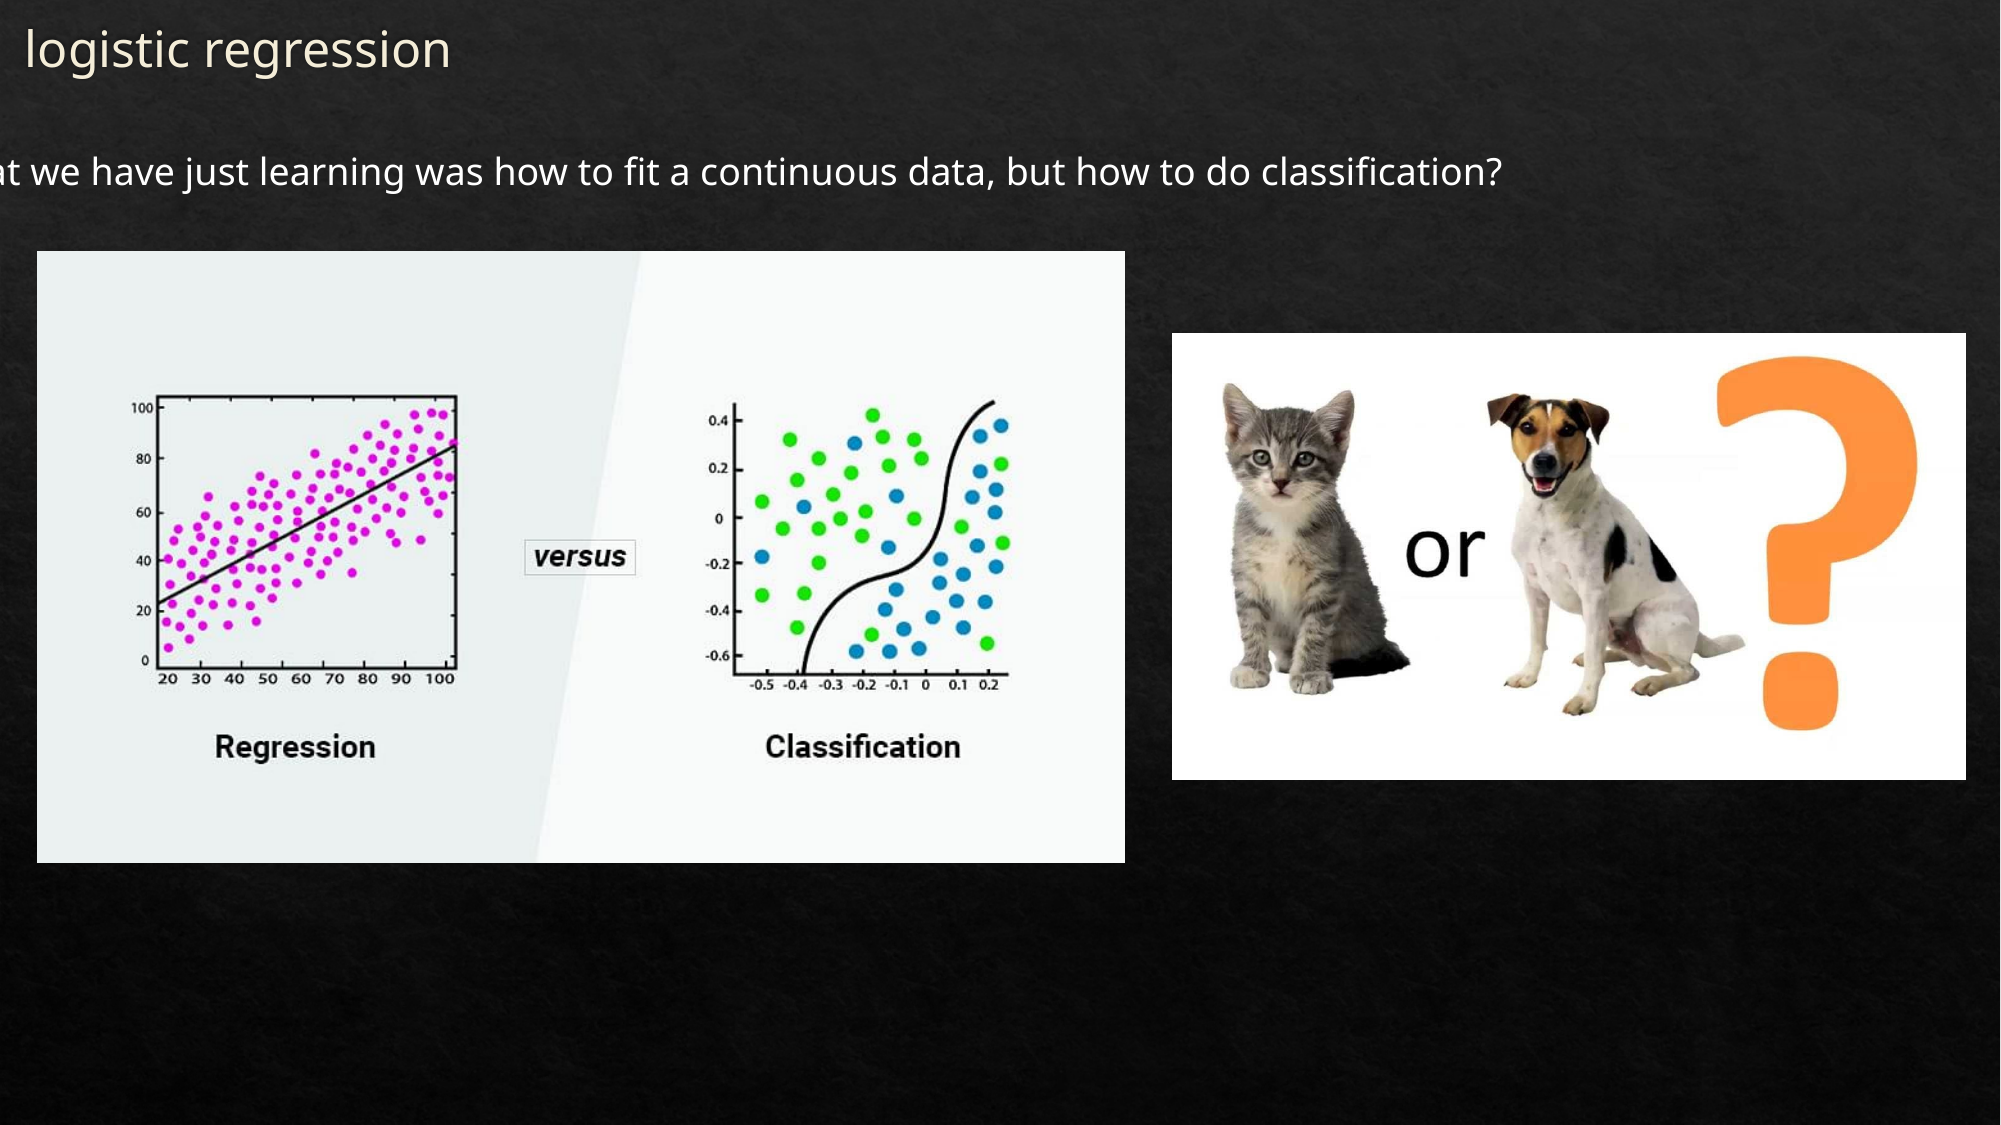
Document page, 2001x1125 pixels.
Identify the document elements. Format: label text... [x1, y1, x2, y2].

text_box What we have just learning was how to fit a continuous data, but how to do classification? [0, 140, 1519, 201]
picture [1172, 333, 1966, 781]
title logistic regression [0, 12, 479, 91]
picture [37, 250, 1125, 863]
